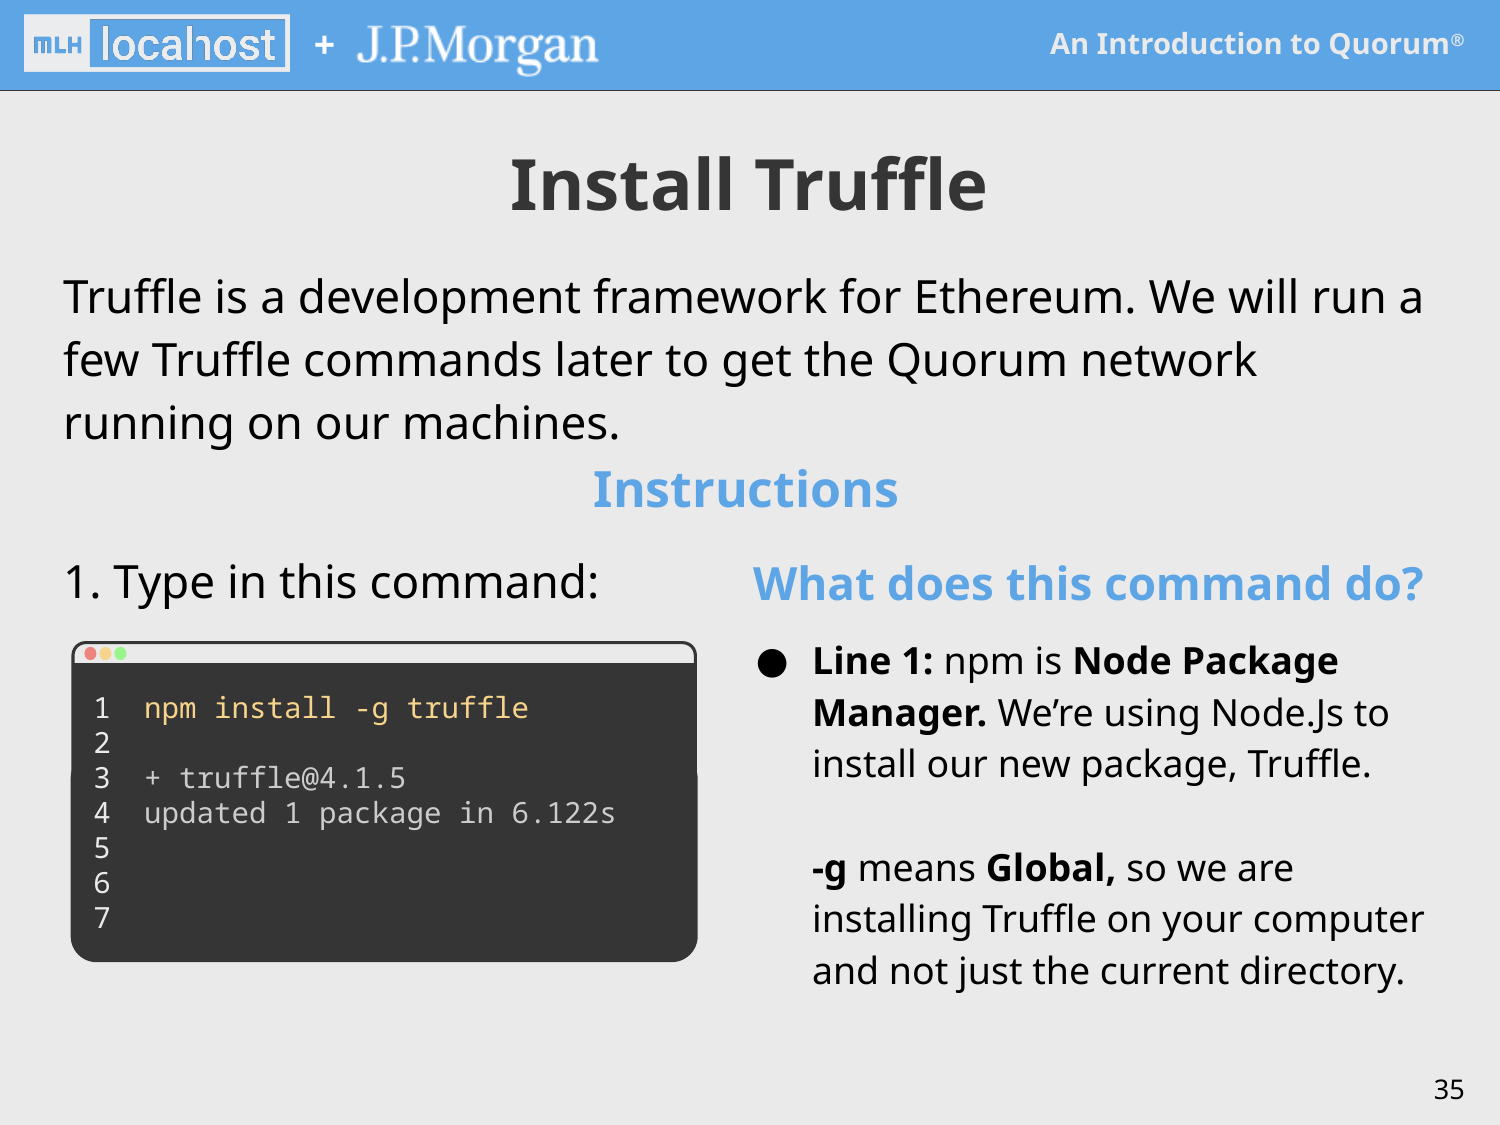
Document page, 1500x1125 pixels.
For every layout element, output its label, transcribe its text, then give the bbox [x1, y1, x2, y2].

text_box Truffle is a development framework for Ethereum. We will run a few Truffle commands later to get the Quorum network running on our machines. 1. Type in this command: [48, 236, 1452, 649]
text_box What does this command do? Line 1: npm is Node Package Manager. We’re using Node.Js to install our new package, Truffle. -g means Global, so we are installing Truffle on your computer and not just the current directory. [722, 530, 1455, 935]
text_box Instructions [578, 433, 922, 534]
text_box Install Truffle [40, 128, 1460, 236]
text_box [78, 674, 691, 958]
slide_number ‹#› [1389, 1057, 1480, 1125]
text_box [72, 642, 696, 961]
picture [333, 7, 625, 79]
picture [24, 14, 290, 72]
